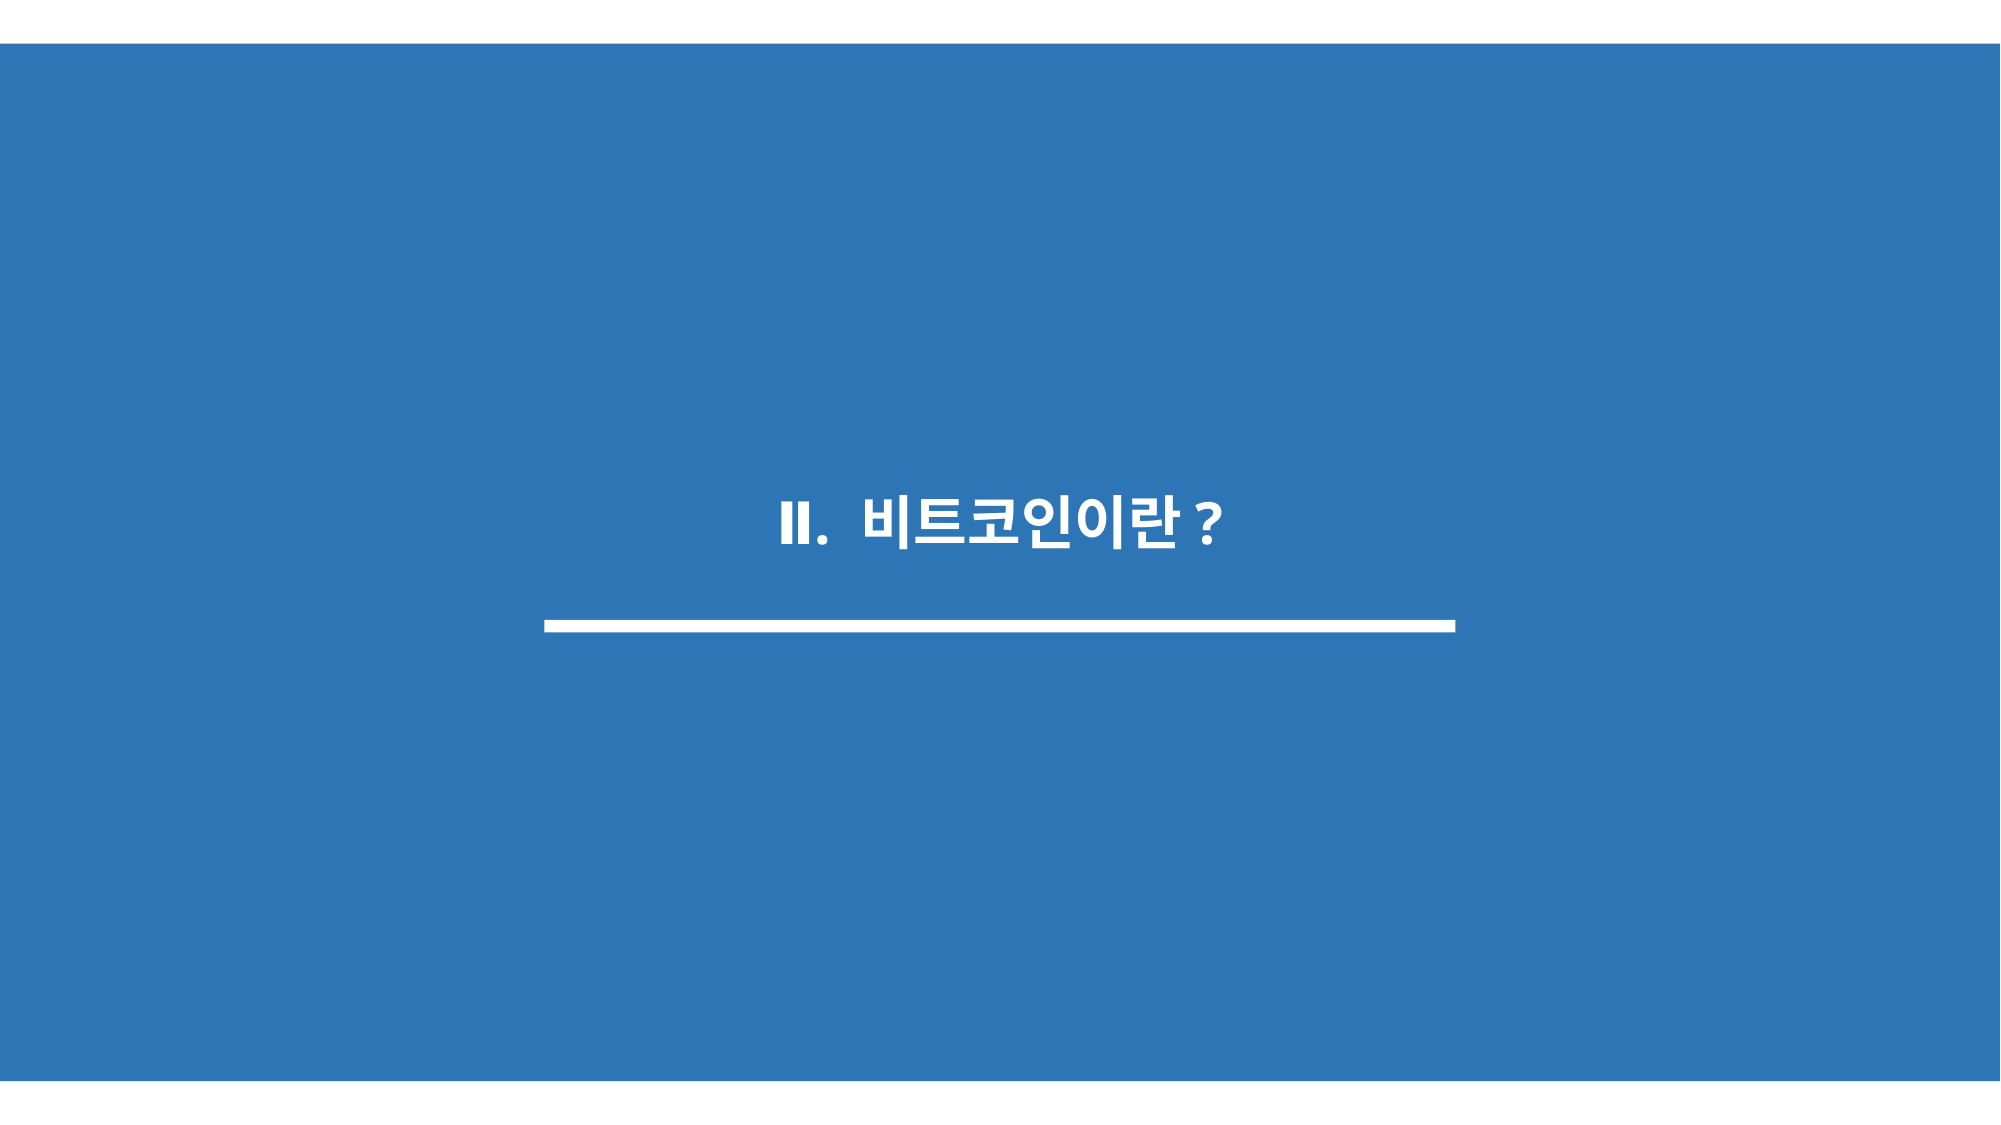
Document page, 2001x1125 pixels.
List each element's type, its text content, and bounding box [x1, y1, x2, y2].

title Ⅱ. 비트코인이란? [137, 485, 1863, 565]
